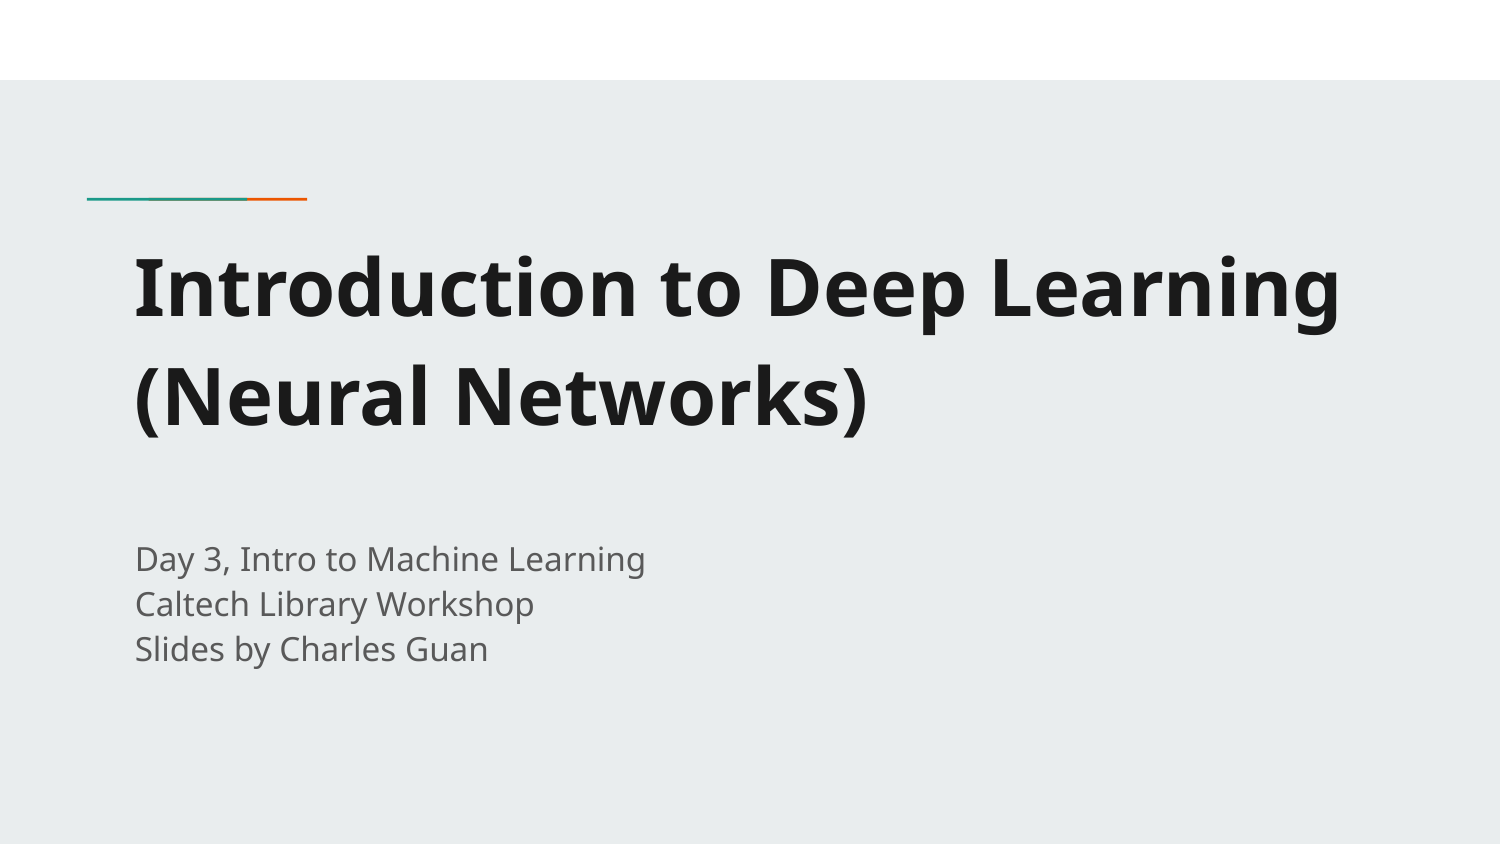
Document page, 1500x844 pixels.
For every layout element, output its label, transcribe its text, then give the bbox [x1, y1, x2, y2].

subtitle Day 3, Intro to Machine Learning Caltech Library Workshop Slides by Charles Guan [119, 520, 1381, 705]
title Introduction to Deep Learning (Neural Networks) [119, 216, 1381, 490]
